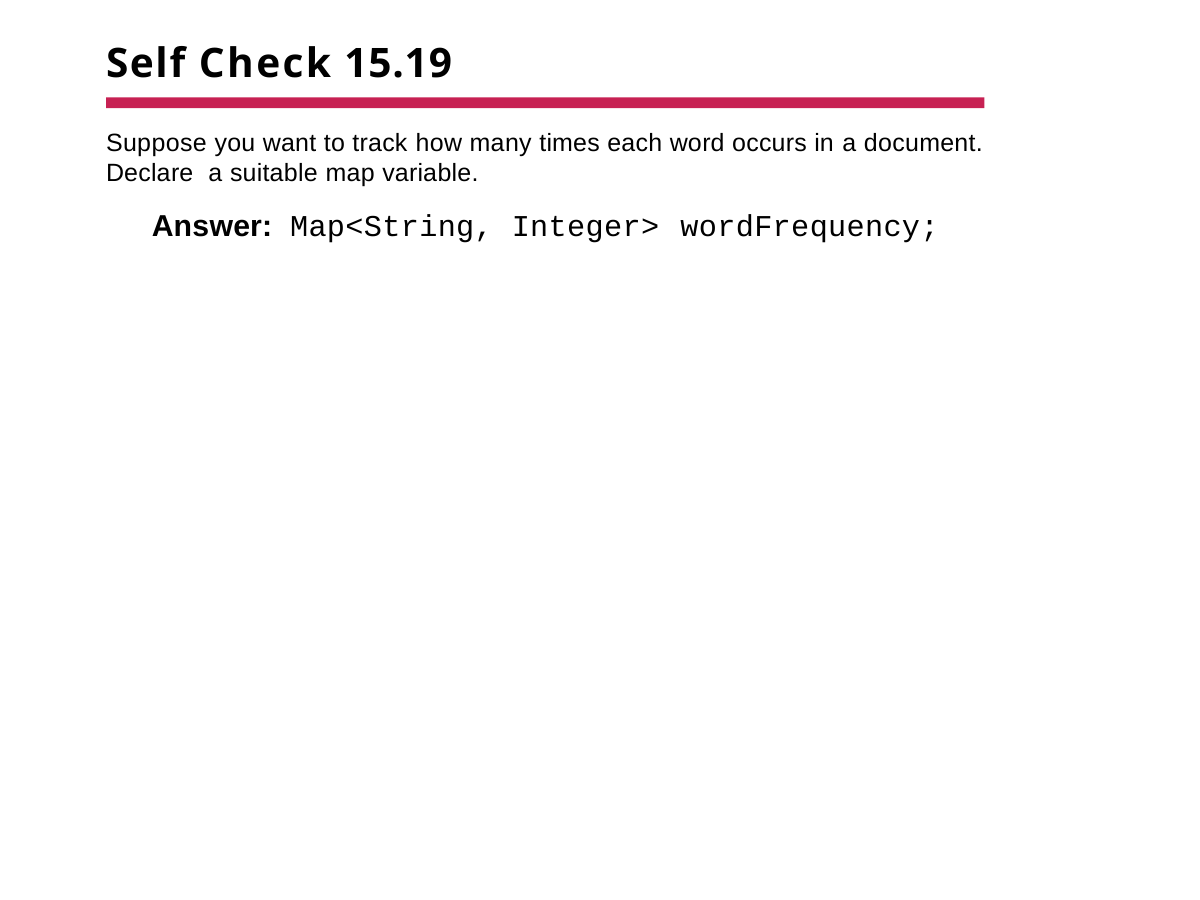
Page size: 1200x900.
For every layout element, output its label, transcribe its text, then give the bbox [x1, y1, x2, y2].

text_box Suppose you want to track how many times each word occurs in a document. Declare a suitable map variable. Answer: Map<String, Integer> wordFrequency; [103, 126, 1079, 243]
title Self Check 15.19 [103, 37, 1097, 188]
